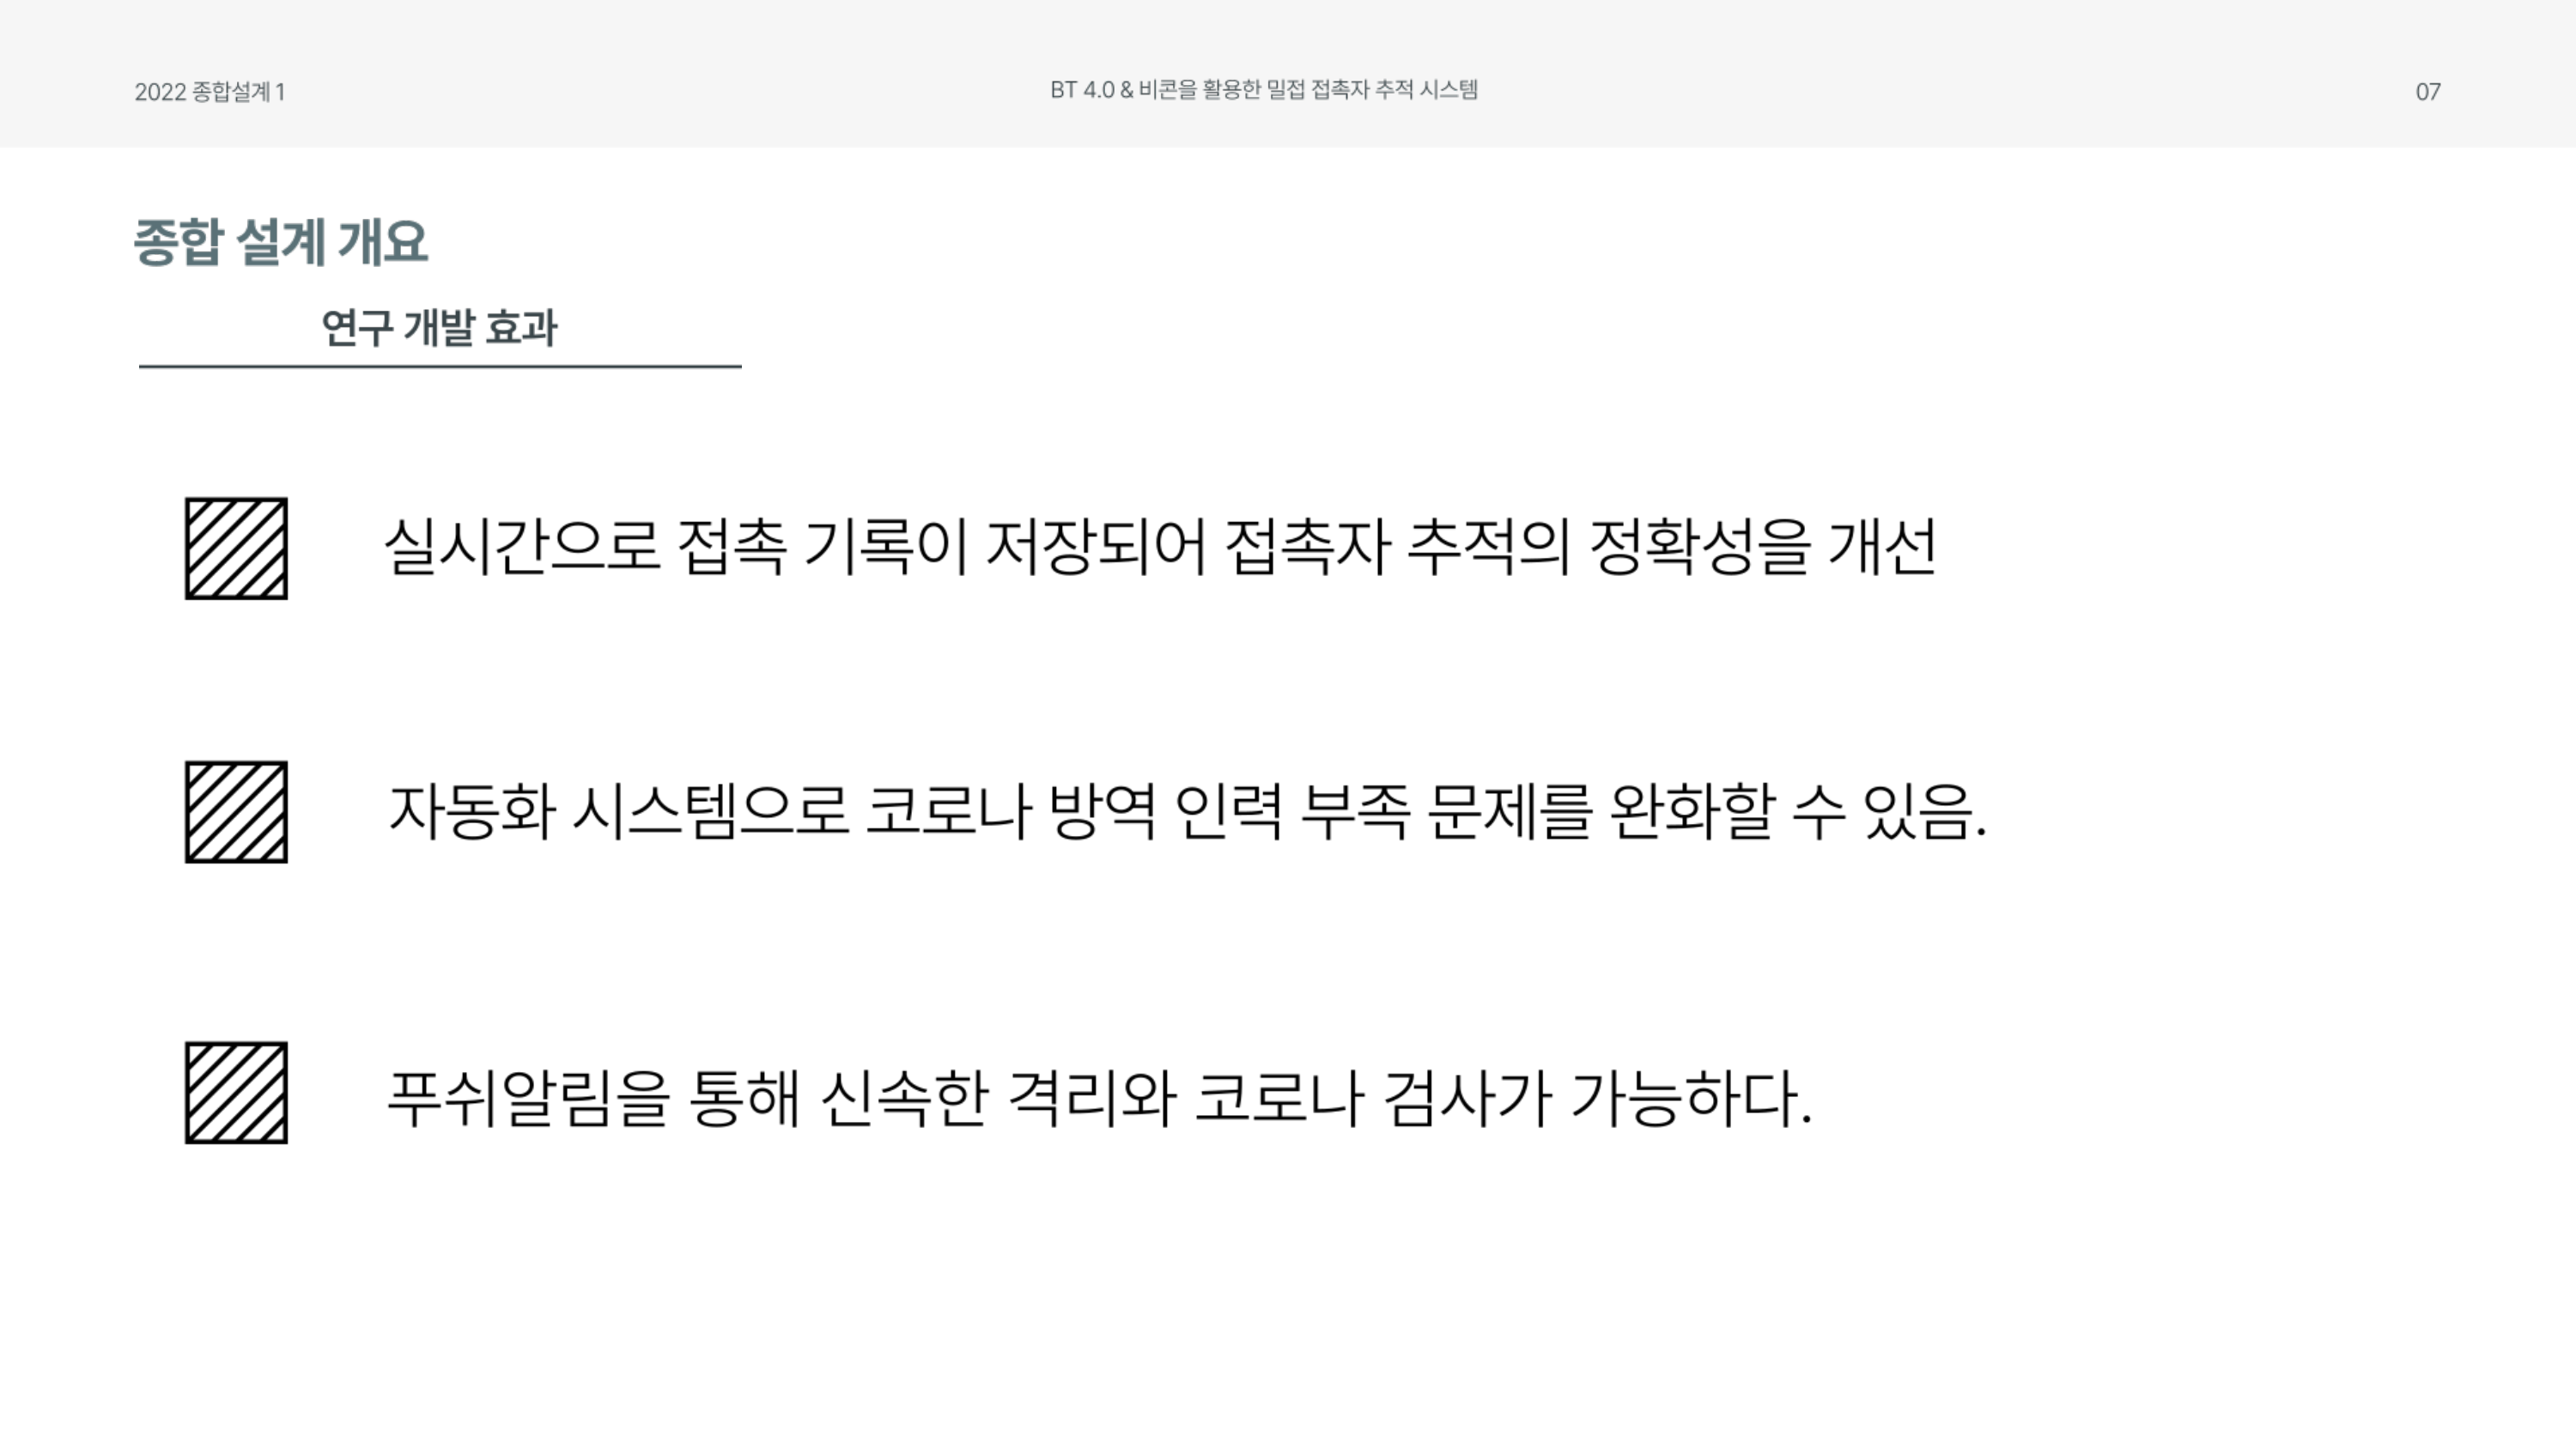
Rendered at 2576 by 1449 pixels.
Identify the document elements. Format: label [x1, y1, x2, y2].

picture [2257, 71, 2451, 111]
text_box [154, 435, 1965, 659]
text_box [154, 699, 2026, 924]
text_box [0, 0, 2576, 148]
picture [1018, 70, 1488, 111]
picture [98, 197, 578, 367]
text_box [104, 297, 777, 374]
picture [130, 71, 294, 112]
text_box [154, 979, 1850, 1203]
